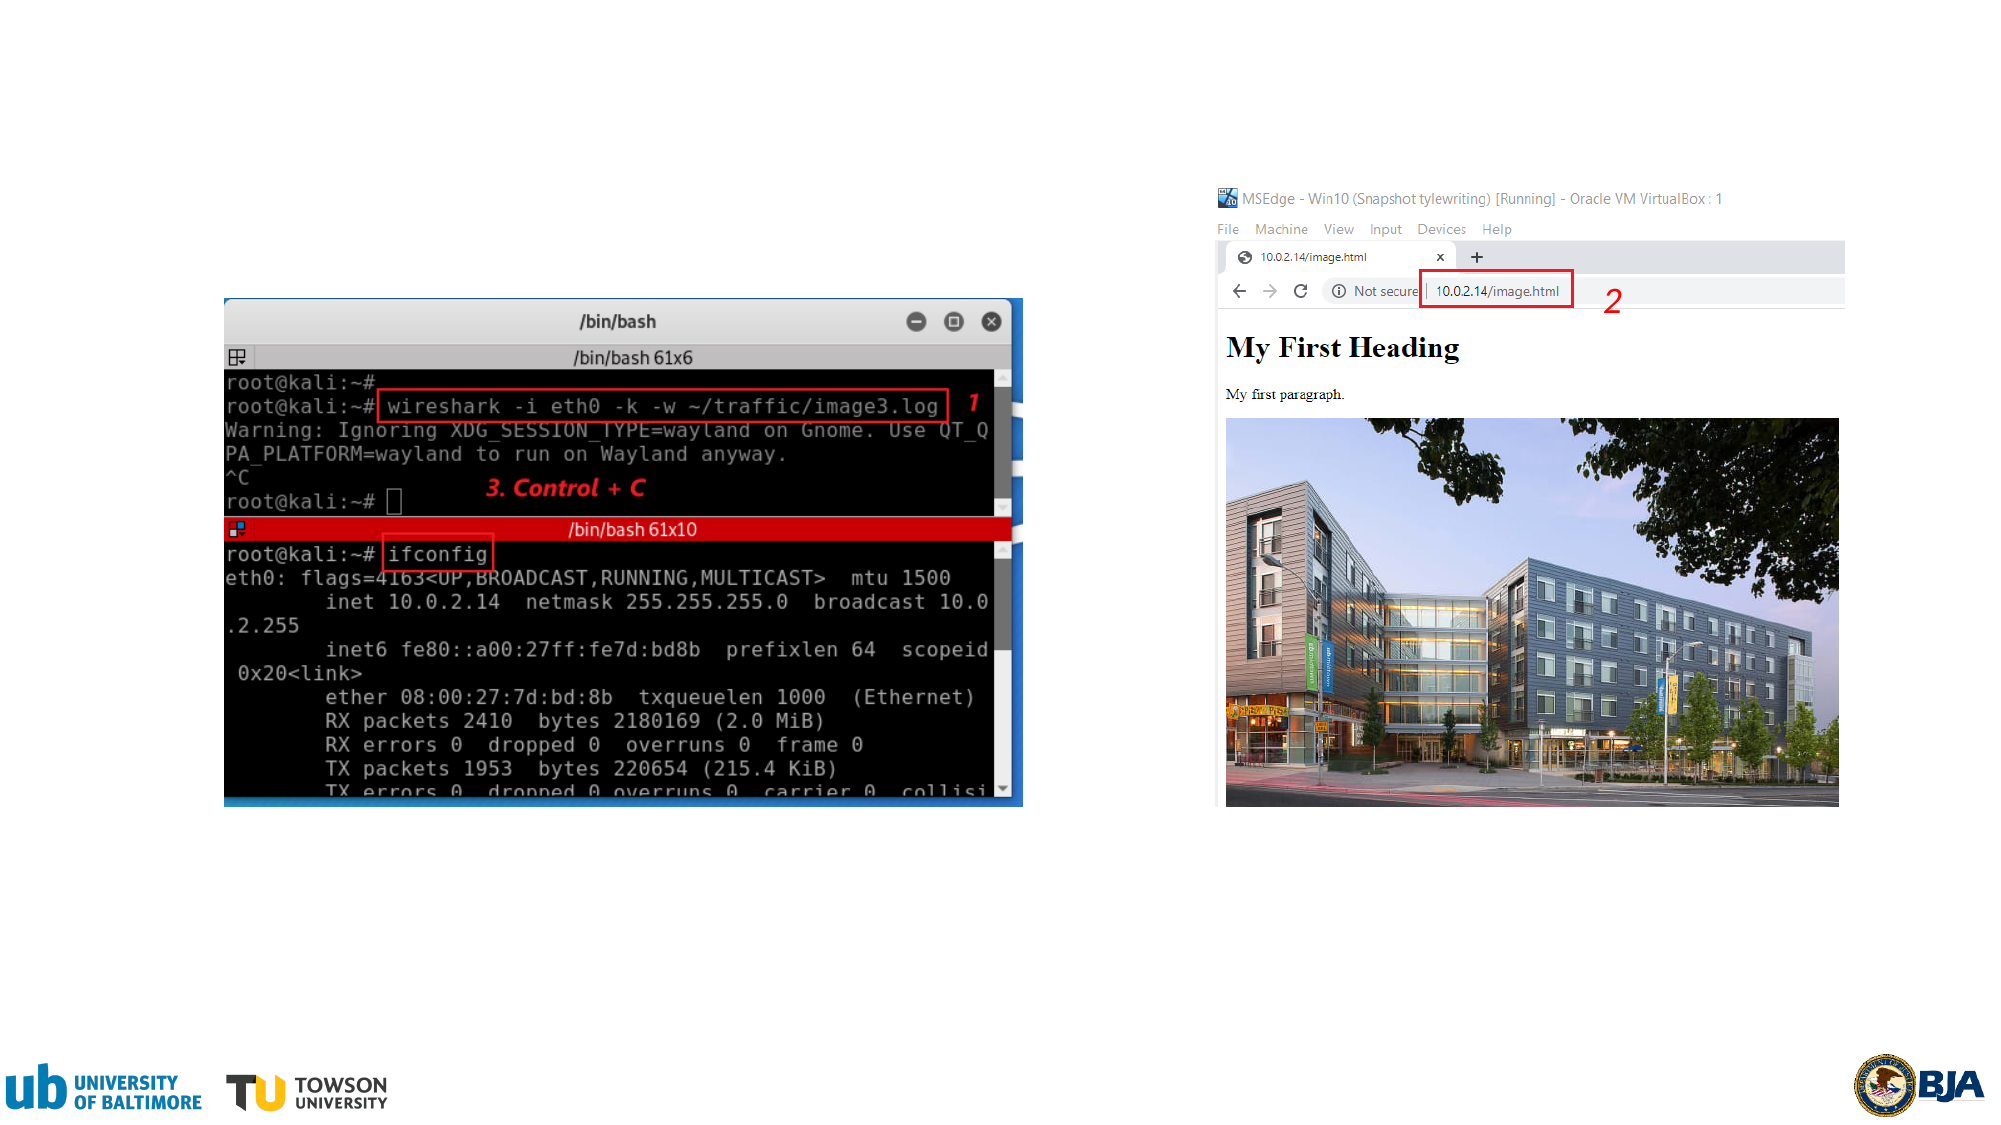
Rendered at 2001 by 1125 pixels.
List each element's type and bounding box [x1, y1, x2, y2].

picture [1215, 186, 1845, 807]
picture [0, 1031, 407, 1125]
picture [1854, 1054, 1986, 1117]
picture [224, 298, 1023, 807]
